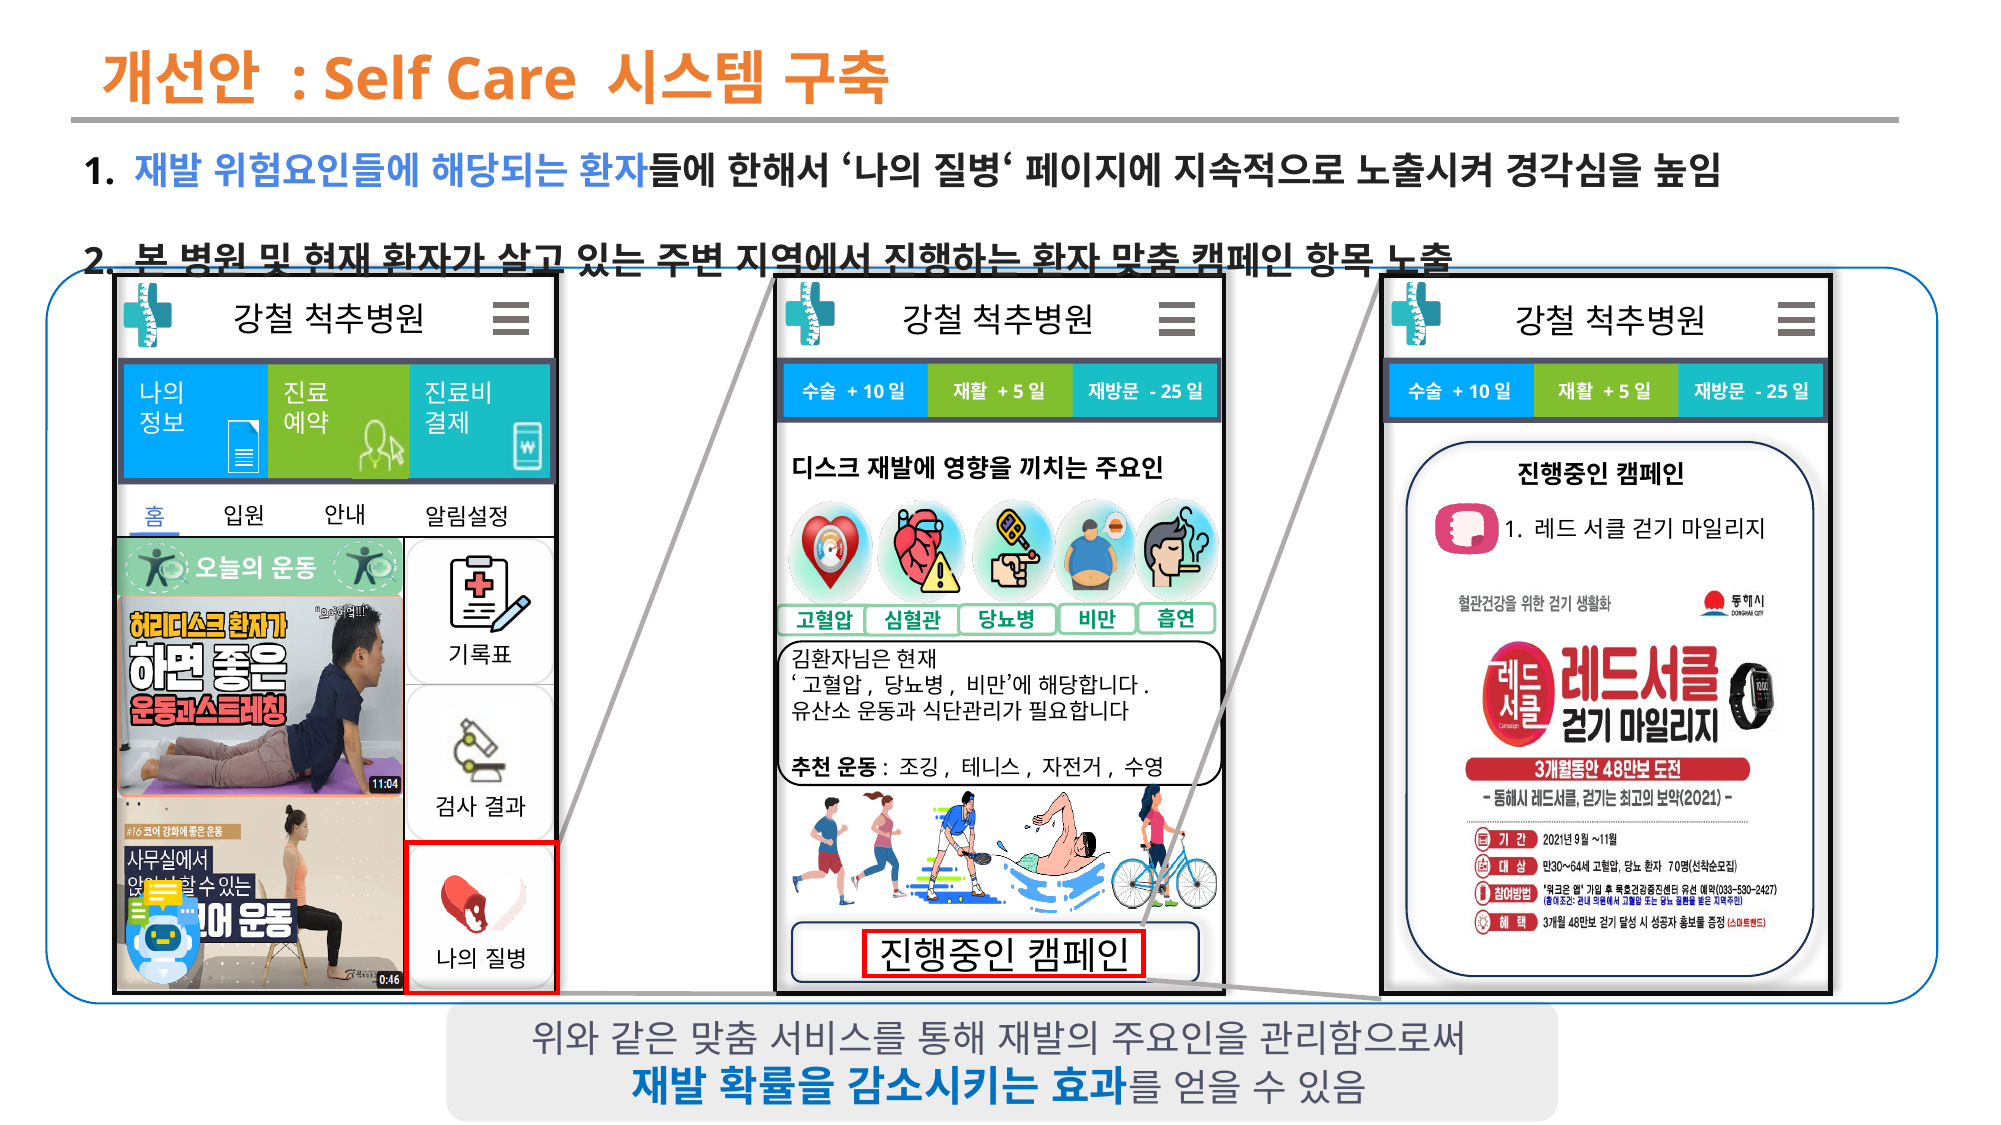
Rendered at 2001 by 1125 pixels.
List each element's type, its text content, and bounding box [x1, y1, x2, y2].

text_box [559, 275, 1142, 994]
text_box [427, 1000, 1571, 1122]
picture [250, 421, 258, 431]
picture [505, 411, 550, 478]
text_box [1571, 273, 1939, 1005]
picture [352, 407, 408, 479]
text_box [45, 276, 1142, 1005]
picture [1440, 574, 1783, 937]
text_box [1423, 494, 1508, 563]
text_box 1. 재발 위험요인들에 해당되는 환자들에 한해서 ‘나의 질병‘ 페이지에 지속적으로 노출시켜 경각심을 높임 2. 본 병원 및 현재 환자가 살고 있는 주변 지역에서 진행하는 환자 맞춤 캠페인 항목 노출 [68, 117, 1911, 290]
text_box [111, 274, 559, 995]
text_box 개선안 : Self Care 시스템 구축 [86, 34, 906, 117]
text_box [128, 493, 530, 539]
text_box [1142, 275, 1831, 1000]
